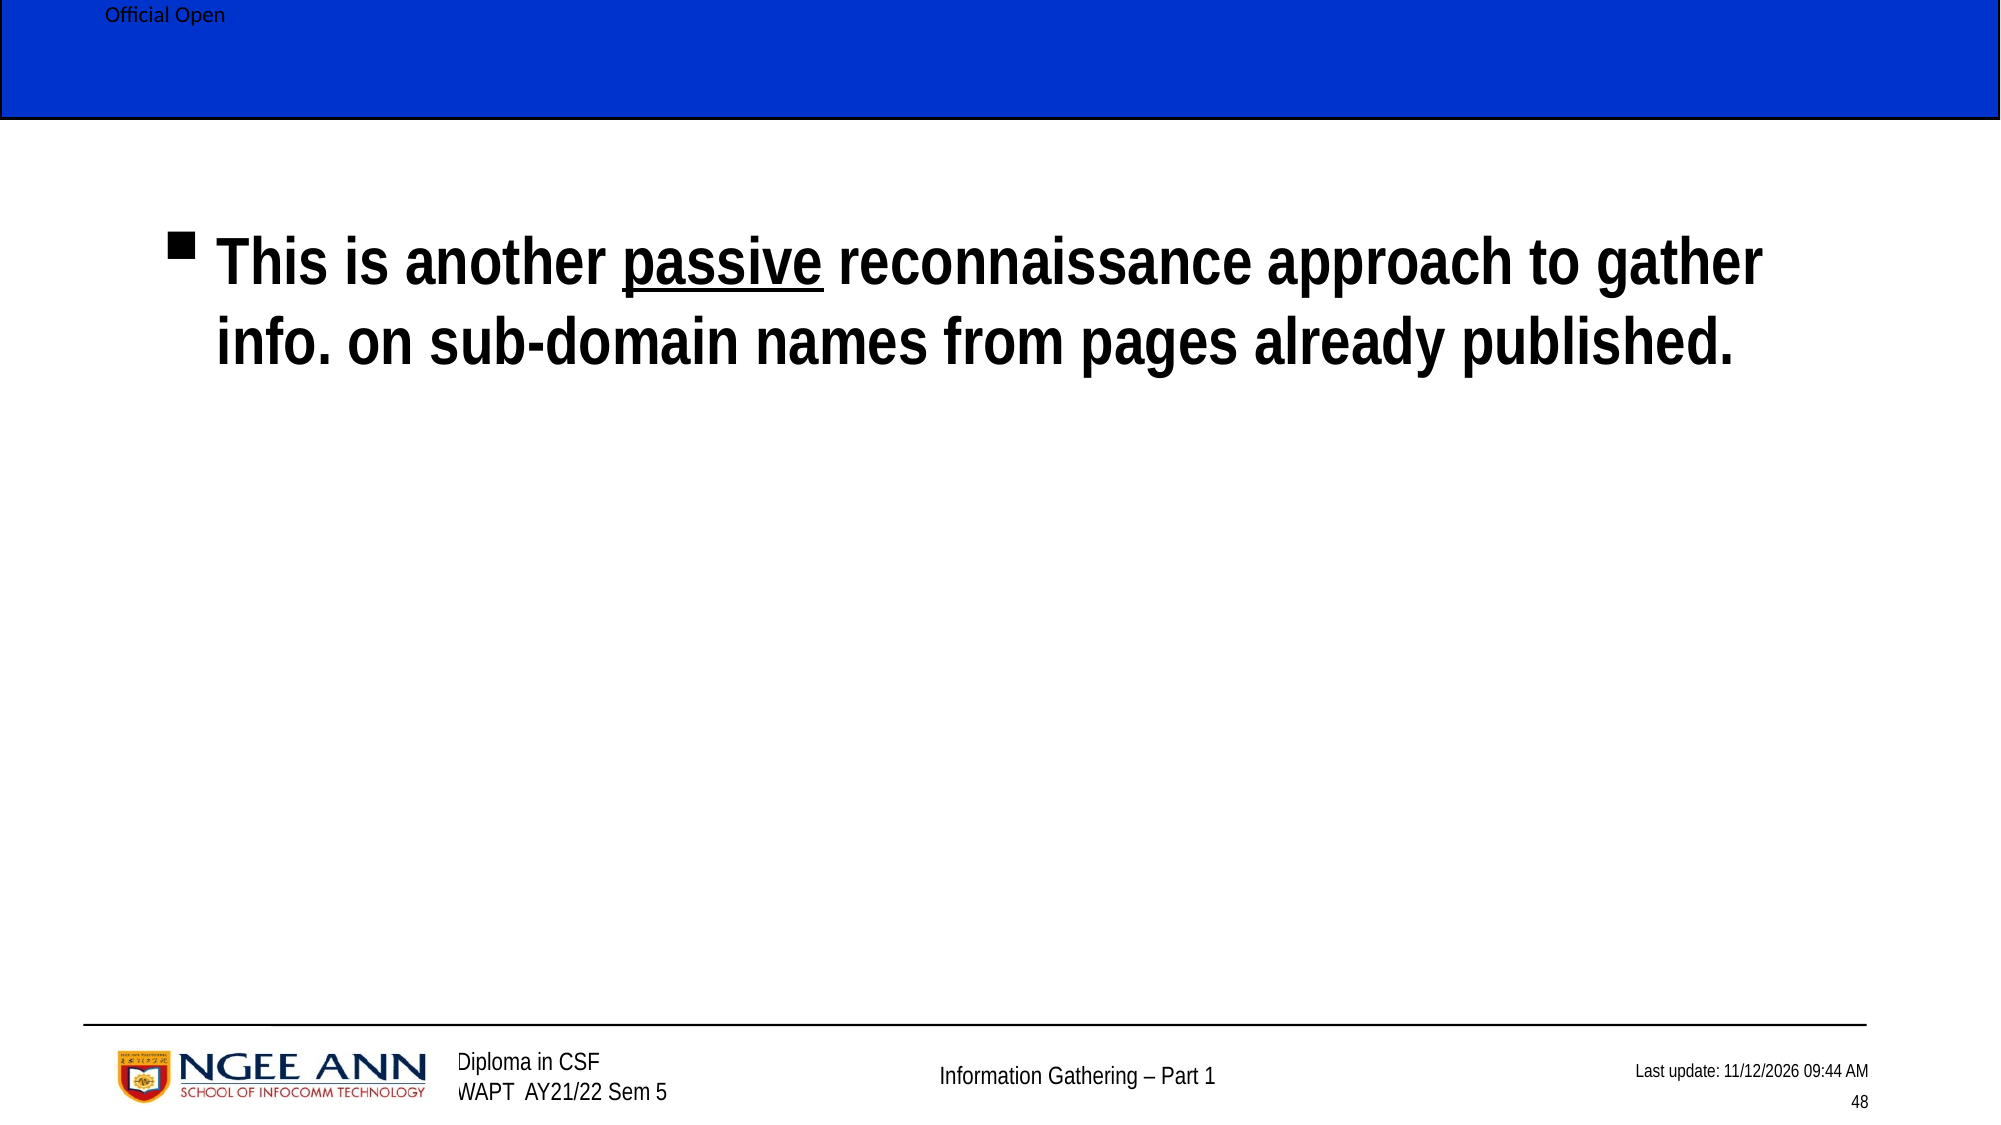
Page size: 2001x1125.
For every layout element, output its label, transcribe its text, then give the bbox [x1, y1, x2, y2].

picture [83, 1028, 459, 1125]
title Observations [110, 187, 640, 923]
list This is another passive reconnaissance approach to gather info. on sub-domain names from pages already published. [145, 0, 1862, 756]
